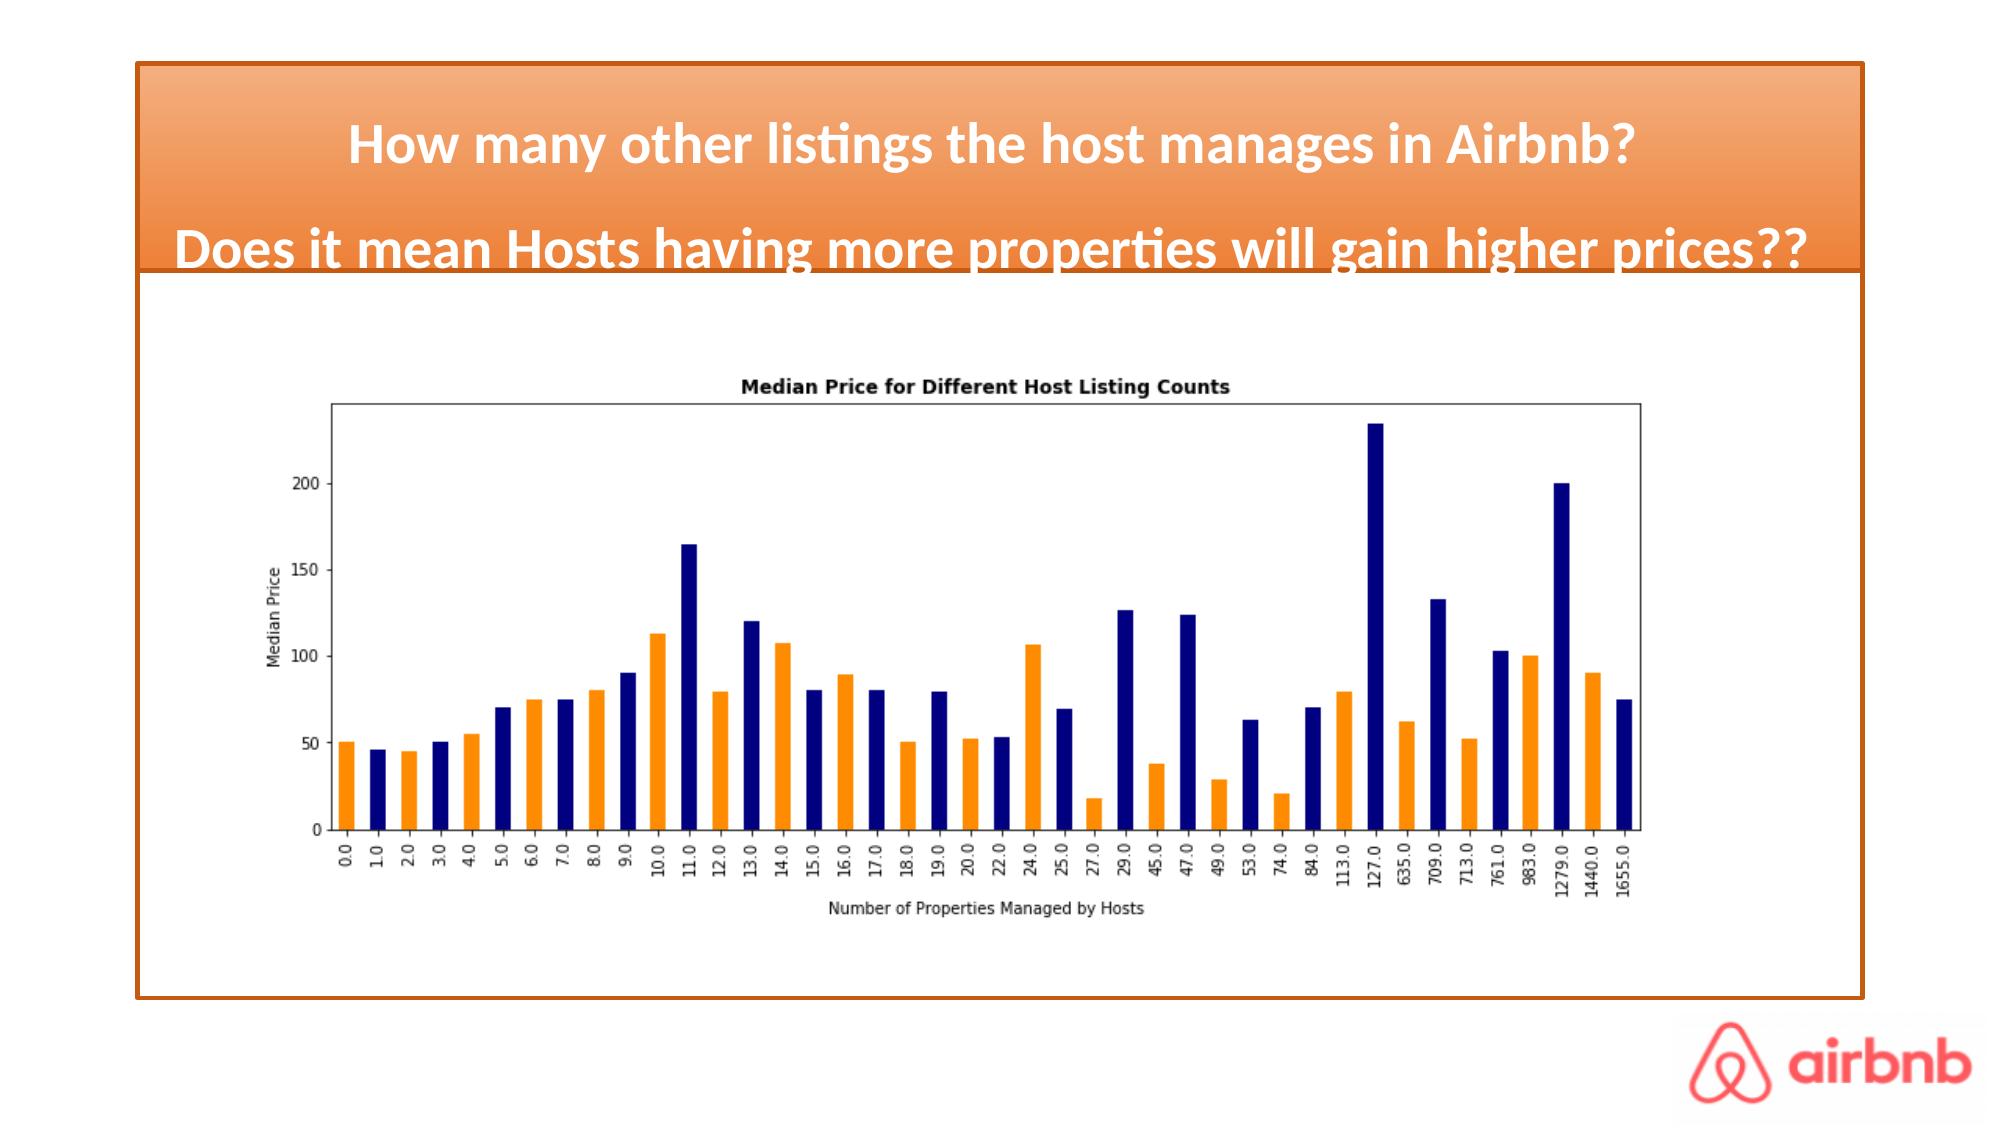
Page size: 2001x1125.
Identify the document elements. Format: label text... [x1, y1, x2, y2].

picture [1657, 1011, 2000, 1125]
picture [239, 369, 1723, 927]
text_box How many other listings the host manages in Airbnb? Does it mean Hosts having more properties will gain higher prices?? [137, 63, 1863, 271]
list [137, 271, 1863, 998]
